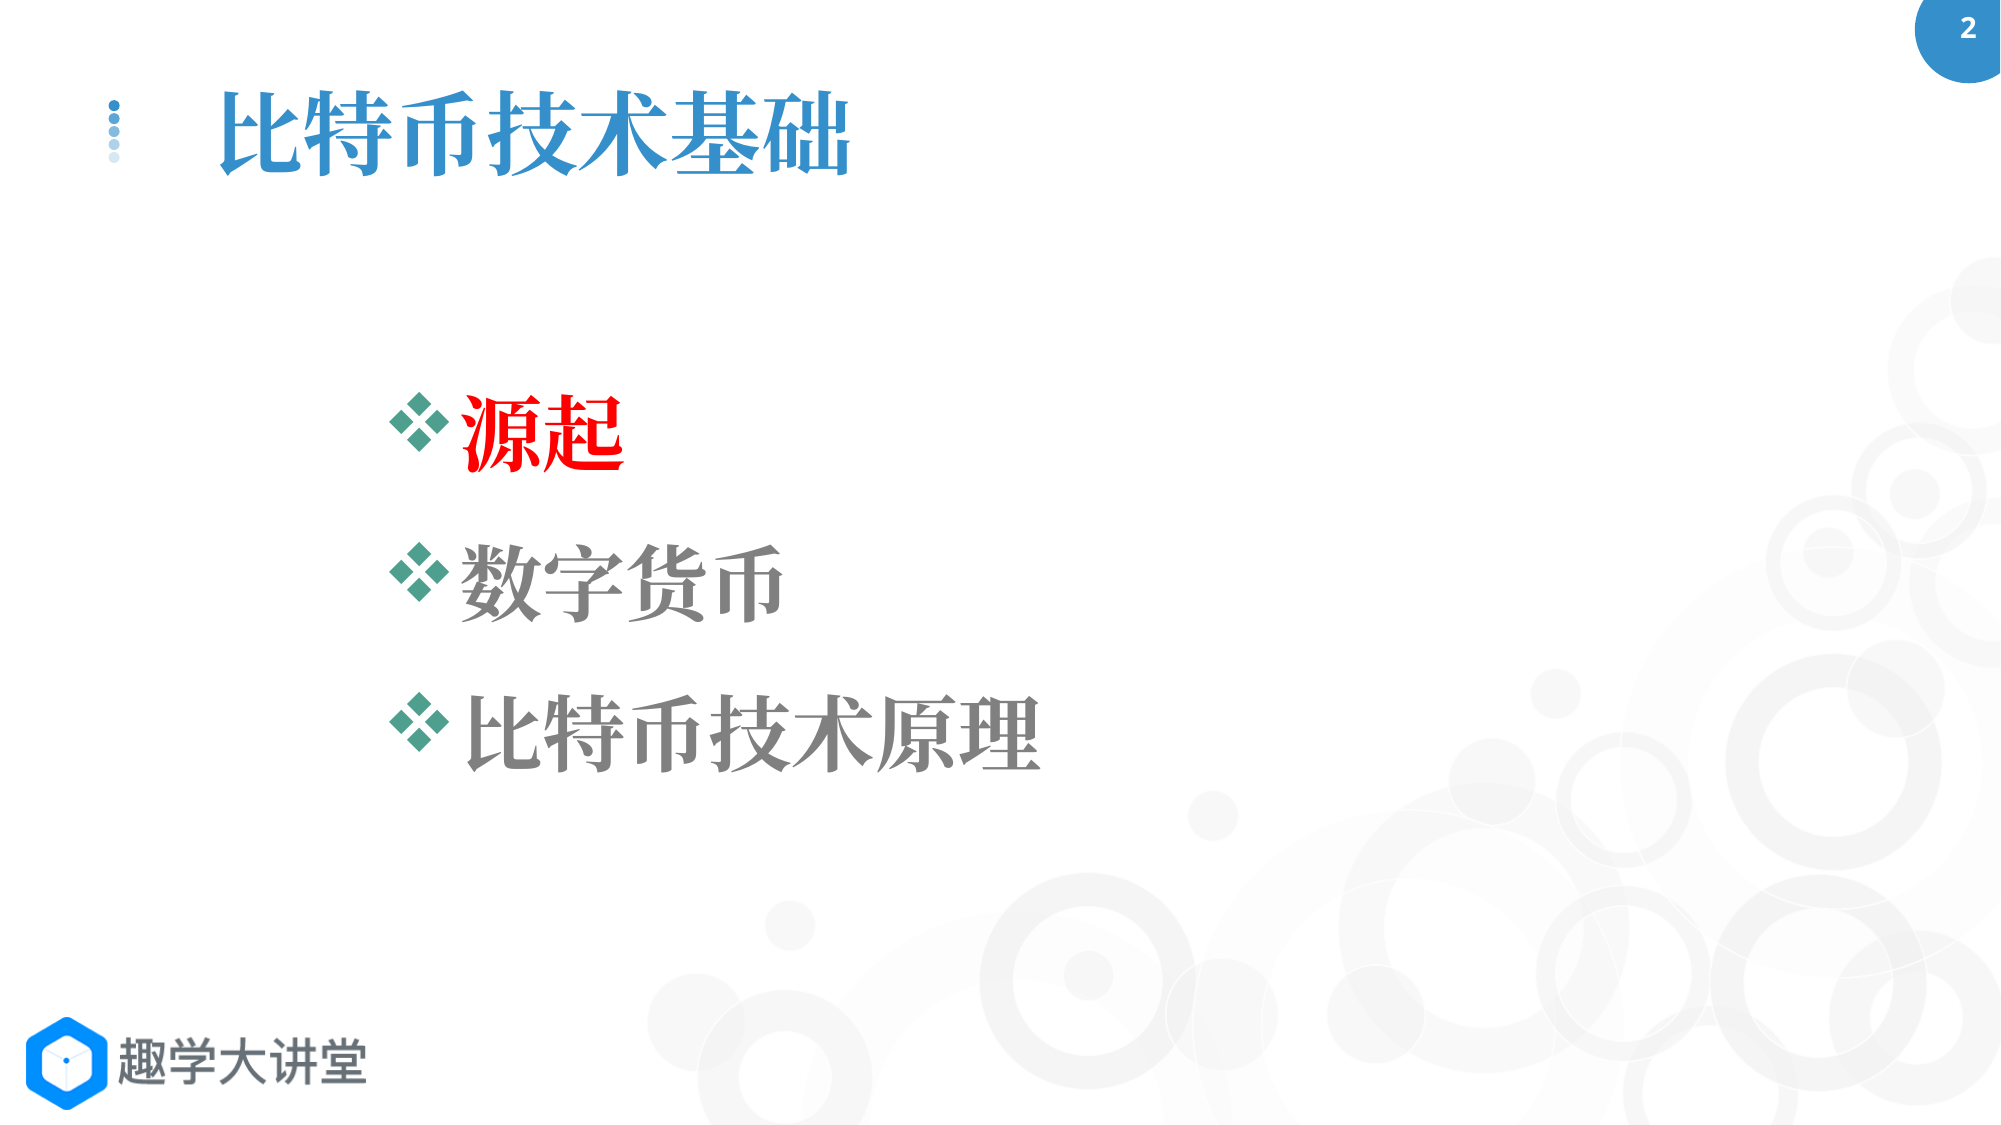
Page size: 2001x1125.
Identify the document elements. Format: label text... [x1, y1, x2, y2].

picture [25, 1017, 368, 1110]
text_box 比特币技术基础 [196, 69, 869, 195]
text_box 源起 数字货币 比特币技术原理 [368, 325, 1550, 790]
